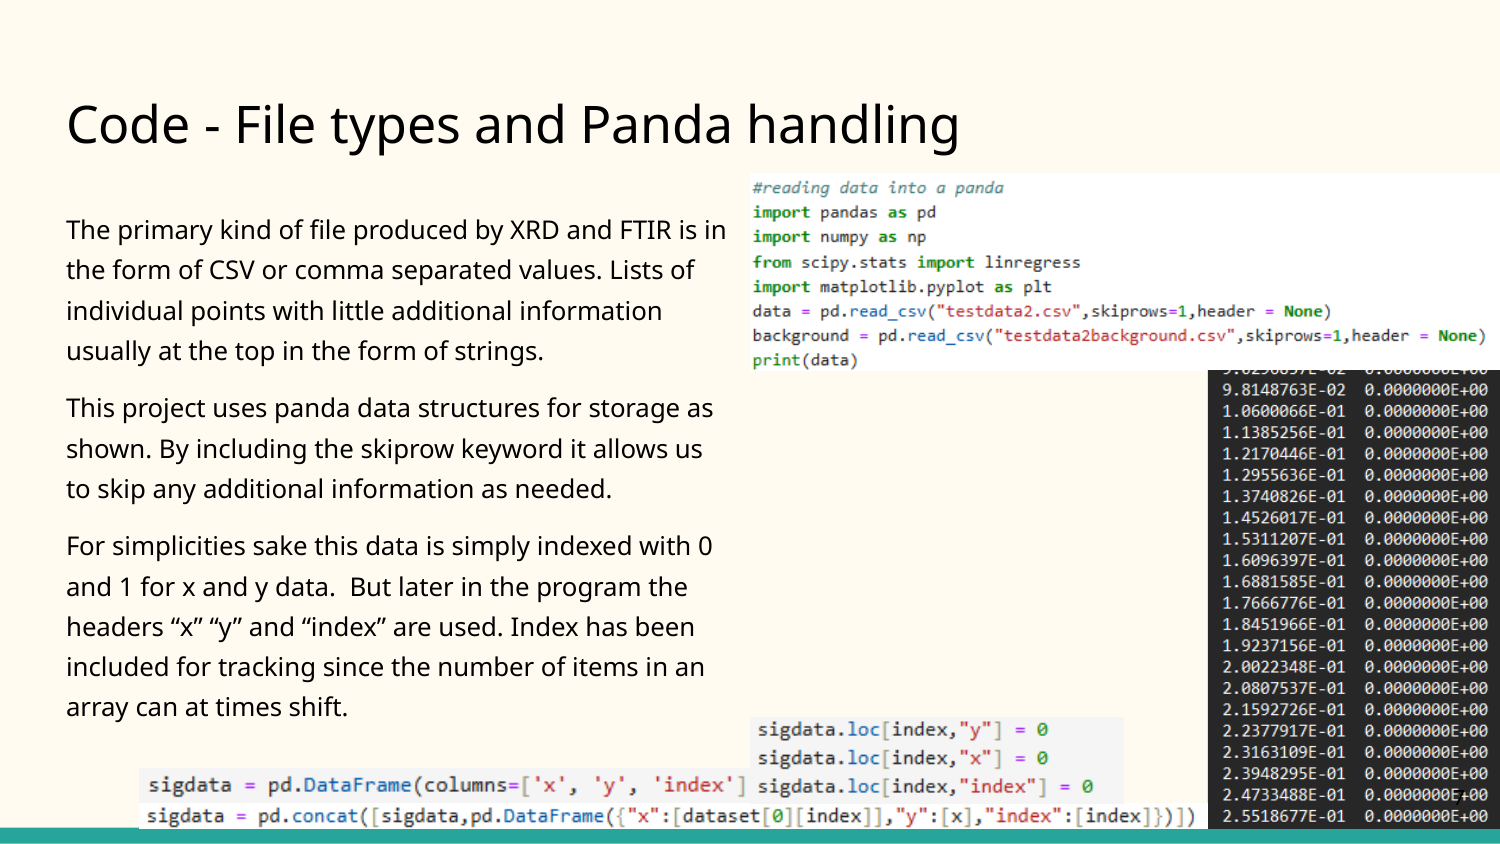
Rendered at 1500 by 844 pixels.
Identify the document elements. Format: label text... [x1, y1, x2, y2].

list The primary kind of file produced by XRD and FTIR is in the form of CSV or comma separated values. Lists of individual points with little additional information usually at the top in the form of strings. This project uses panda data structures for storage as shown. By including the skiprow keyword it allows us to skip any additional information as needed. For simplicities sake this data is simply indexed with 0 and 1 for x and y data. But later in the program the headers “x” “y” and “index” are used. Index has been included for tracking since the number of items in an array can at times shift. [51, 192, 750, 750]
picture [138, 173, 1500, 829]
title Code - File types and Panda handling [51, 72, 1449, 174]
